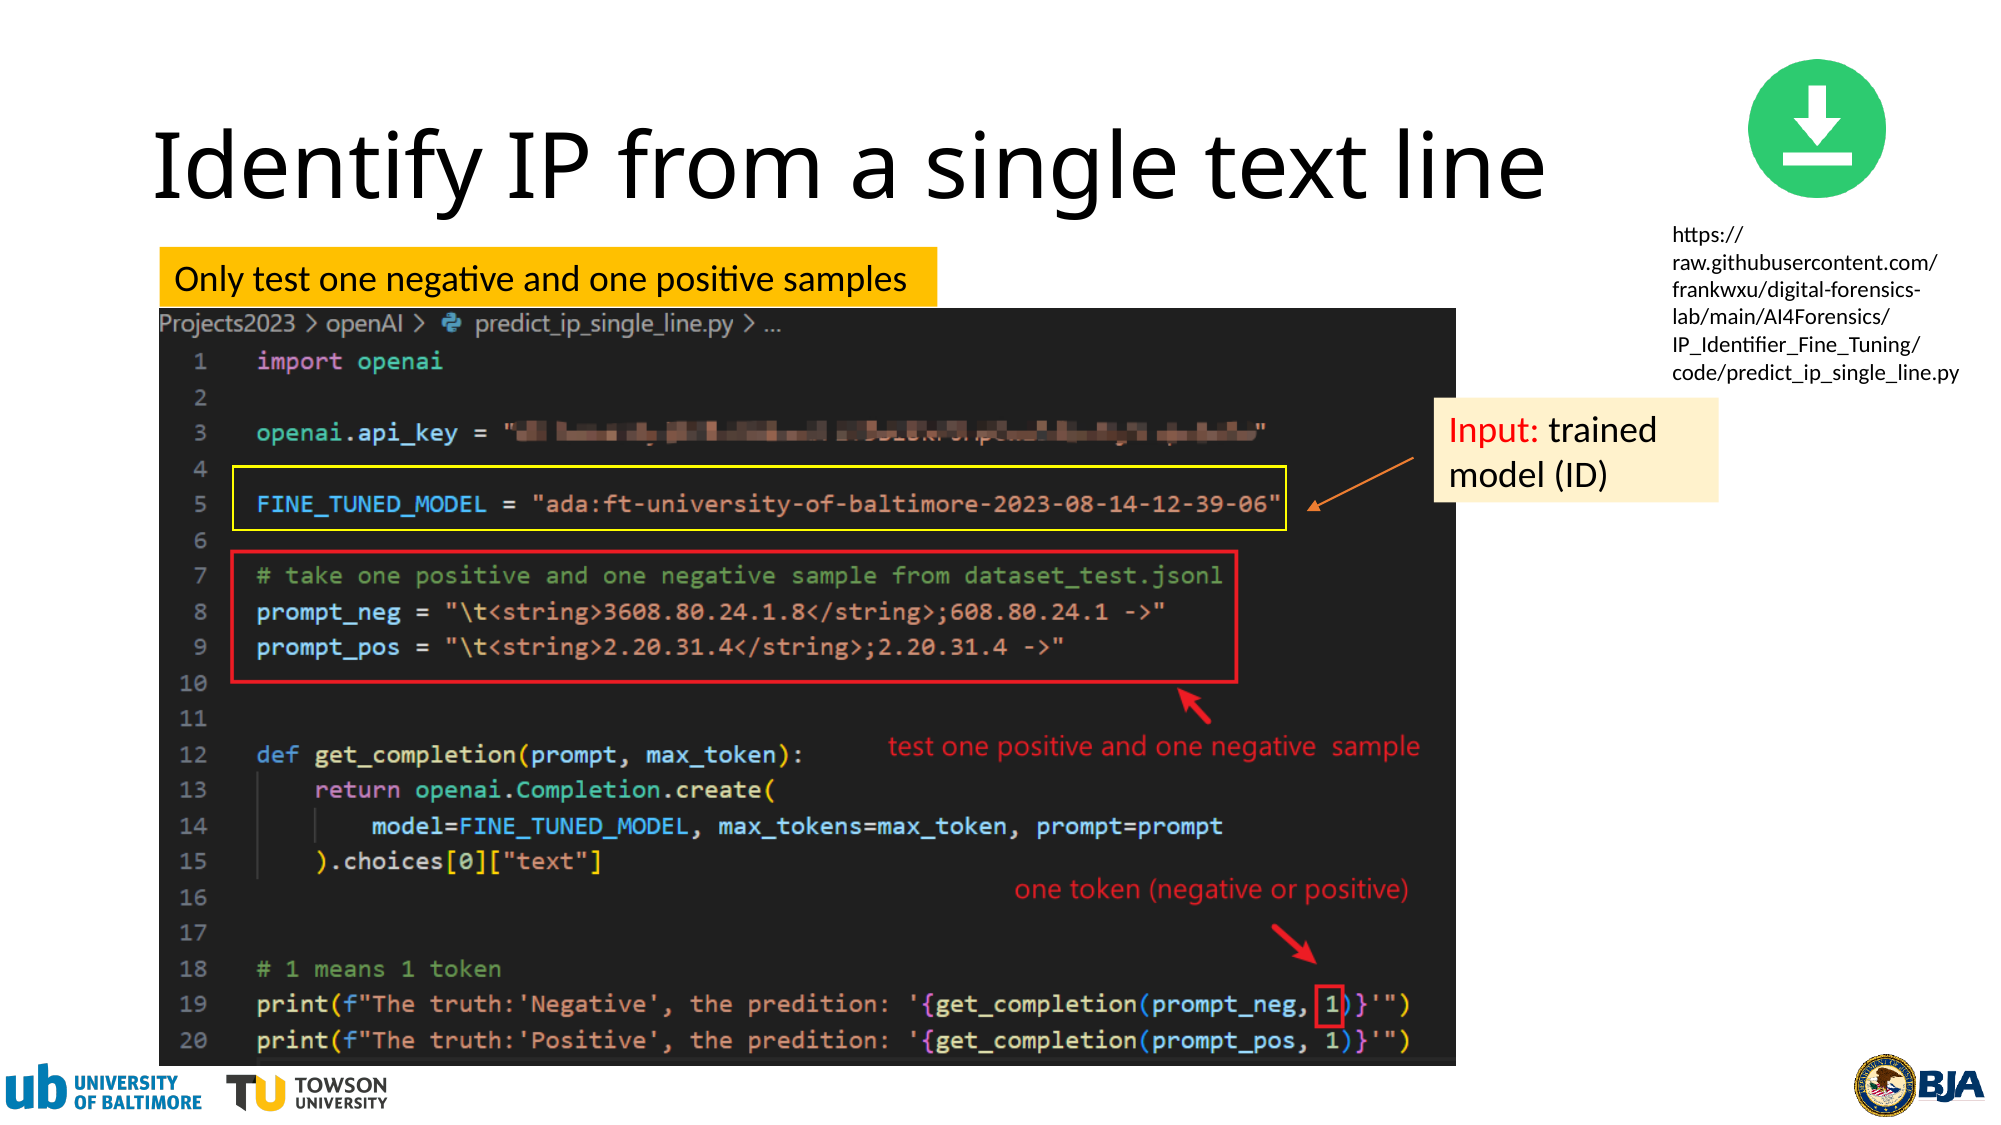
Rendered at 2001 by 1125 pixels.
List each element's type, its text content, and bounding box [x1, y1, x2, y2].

picture [1854, 1054, 1986, 1117]
text_box https://raw.githubusercontent.com/frankwxu/digital-forensics-lab/main/AI4Forensics/IP_Identifier_Fine_Tuning/code/predict_ip_single_line.py [1657, 212, 1977, 392]
picture [0, 308, 1456, 1125]
title Identify IP from a single text line [137, 59, 1863, 278]
text_box Only test one negative and one positive samples [159, 246, 938, 307]
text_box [1306, 457, 1414, 511]
picture [1748, 59, 1886, 198]
text_box Input: trained model (ID) [1456, 397, 1719, 503]
